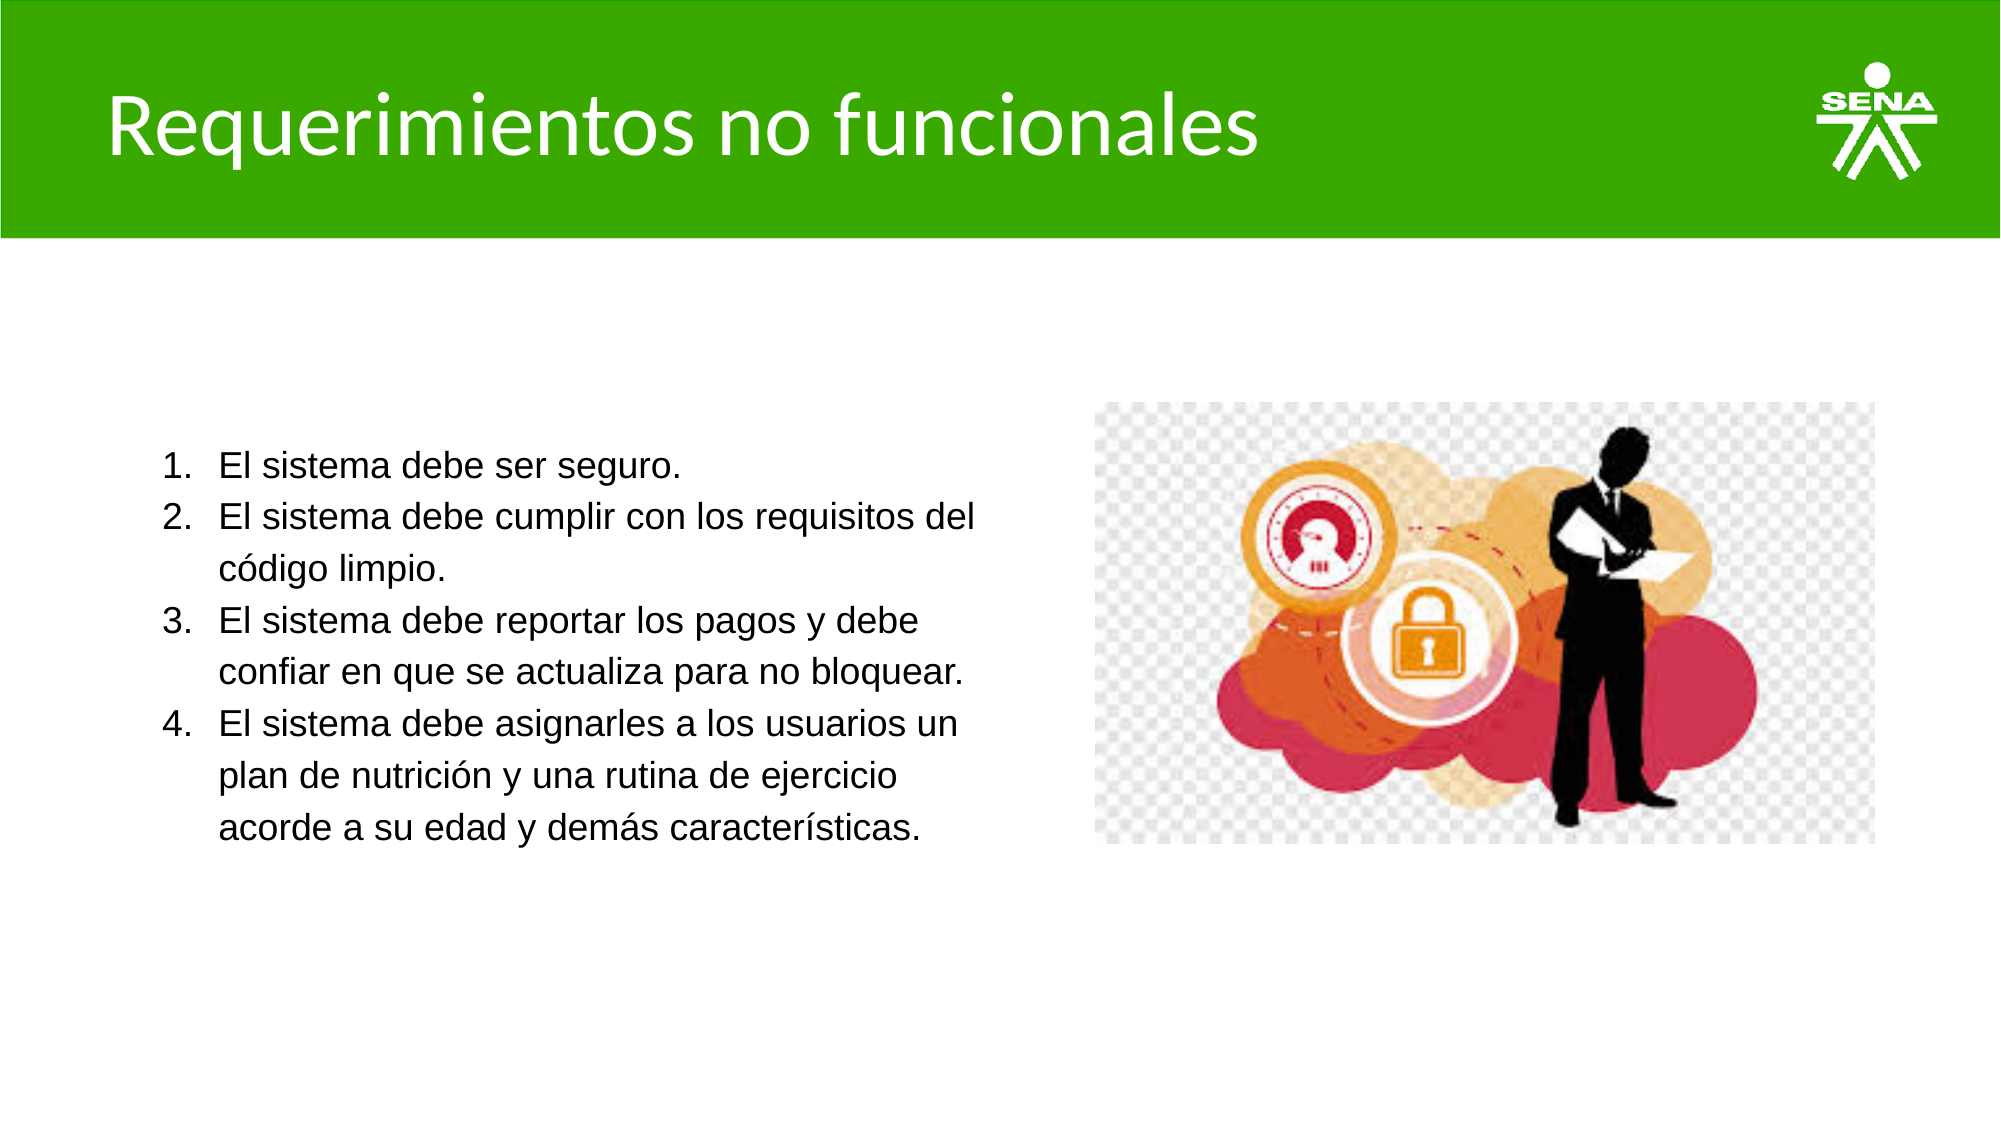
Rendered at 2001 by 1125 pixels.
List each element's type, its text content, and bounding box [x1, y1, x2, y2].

text_box El sistema debe ser seguro. El sistema debe cumplir con los requisitos del código limpio. El sistema debe reportar los pagos y debe confiar en que se actualiza para no bloquear. El sistema debe asignarles a los usuarios un plan de nutrición y una rutina de ejercicio acorde a su edad y demás características. [90, 418, 998, 863]
title Requerimientos no funcionales [90, 16, 1816, 235]
picture [0, 0, 2001, 1125]
